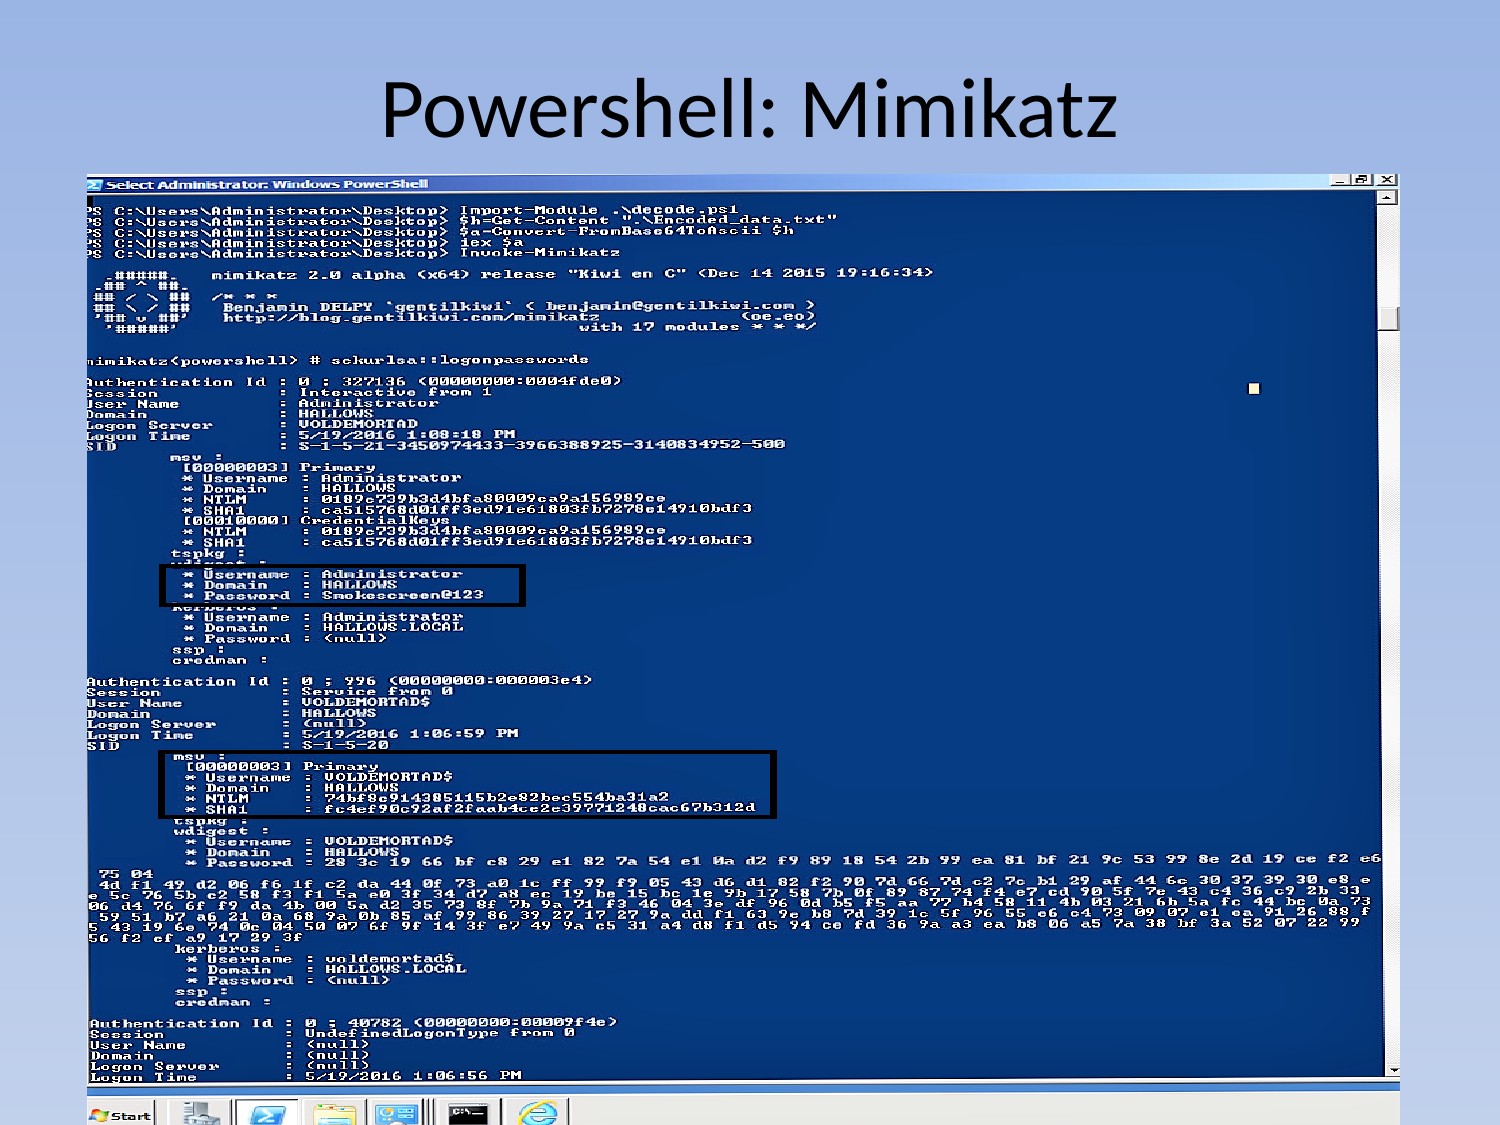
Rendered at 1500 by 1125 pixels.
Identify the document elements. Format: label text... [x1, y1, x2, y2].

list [87, 174, 1401, 1125]
title Powershell: Mimikatz [75, 45, 1425, 163]
